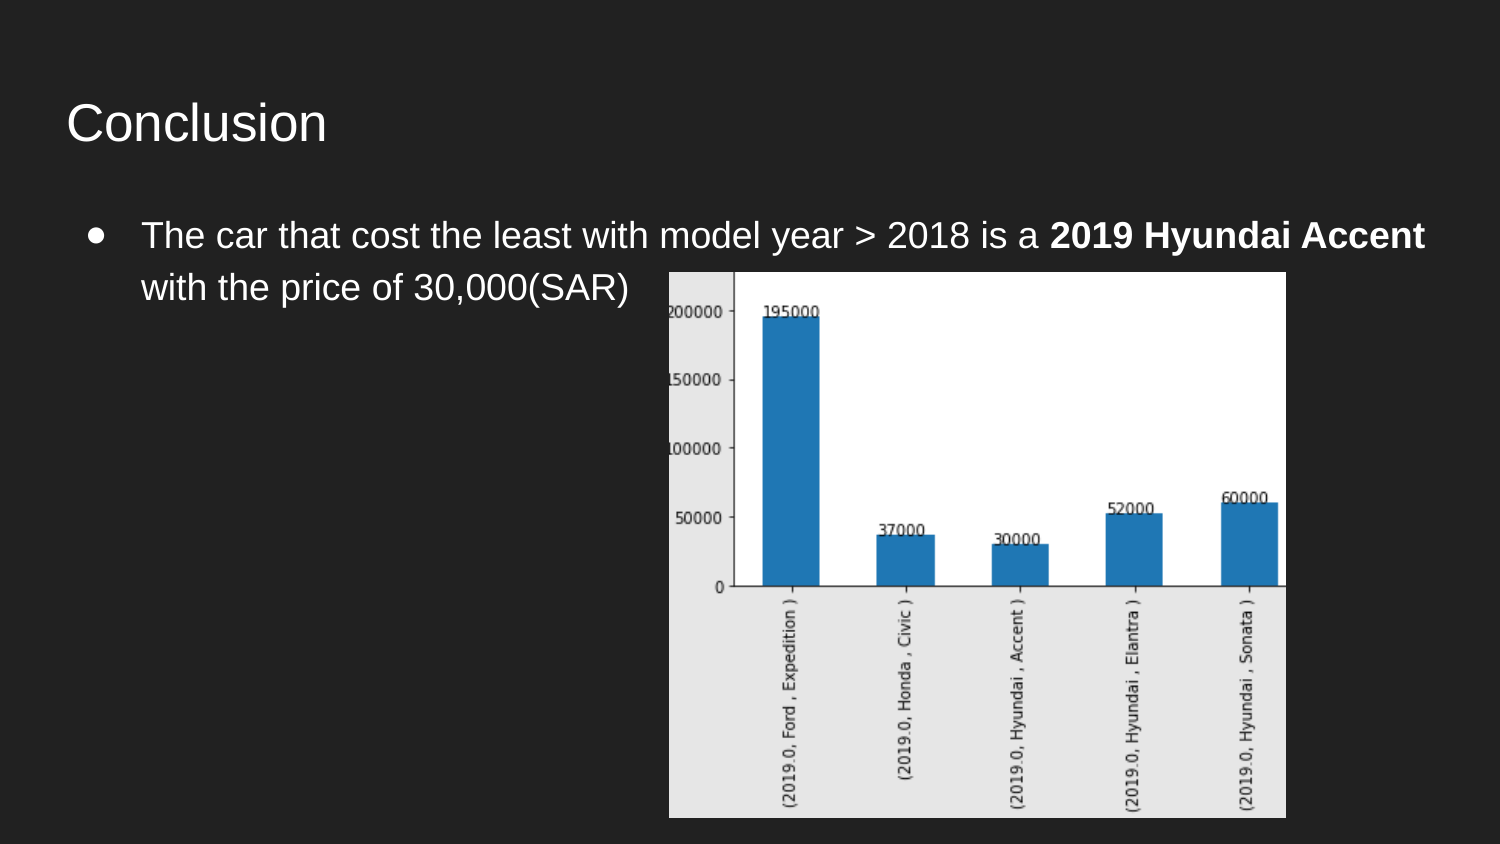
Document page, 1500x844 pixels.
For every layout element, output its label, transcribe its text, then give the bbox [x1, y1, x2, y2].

list The car that cost the least with model year > 2018 is a 2019 Hyundai Accent with the price of 30,000(SAR) [51, 189, 1449, 750]
title Conclusion [51, 72, 1449, 167]
picture [669, 271, 1287, 818]
